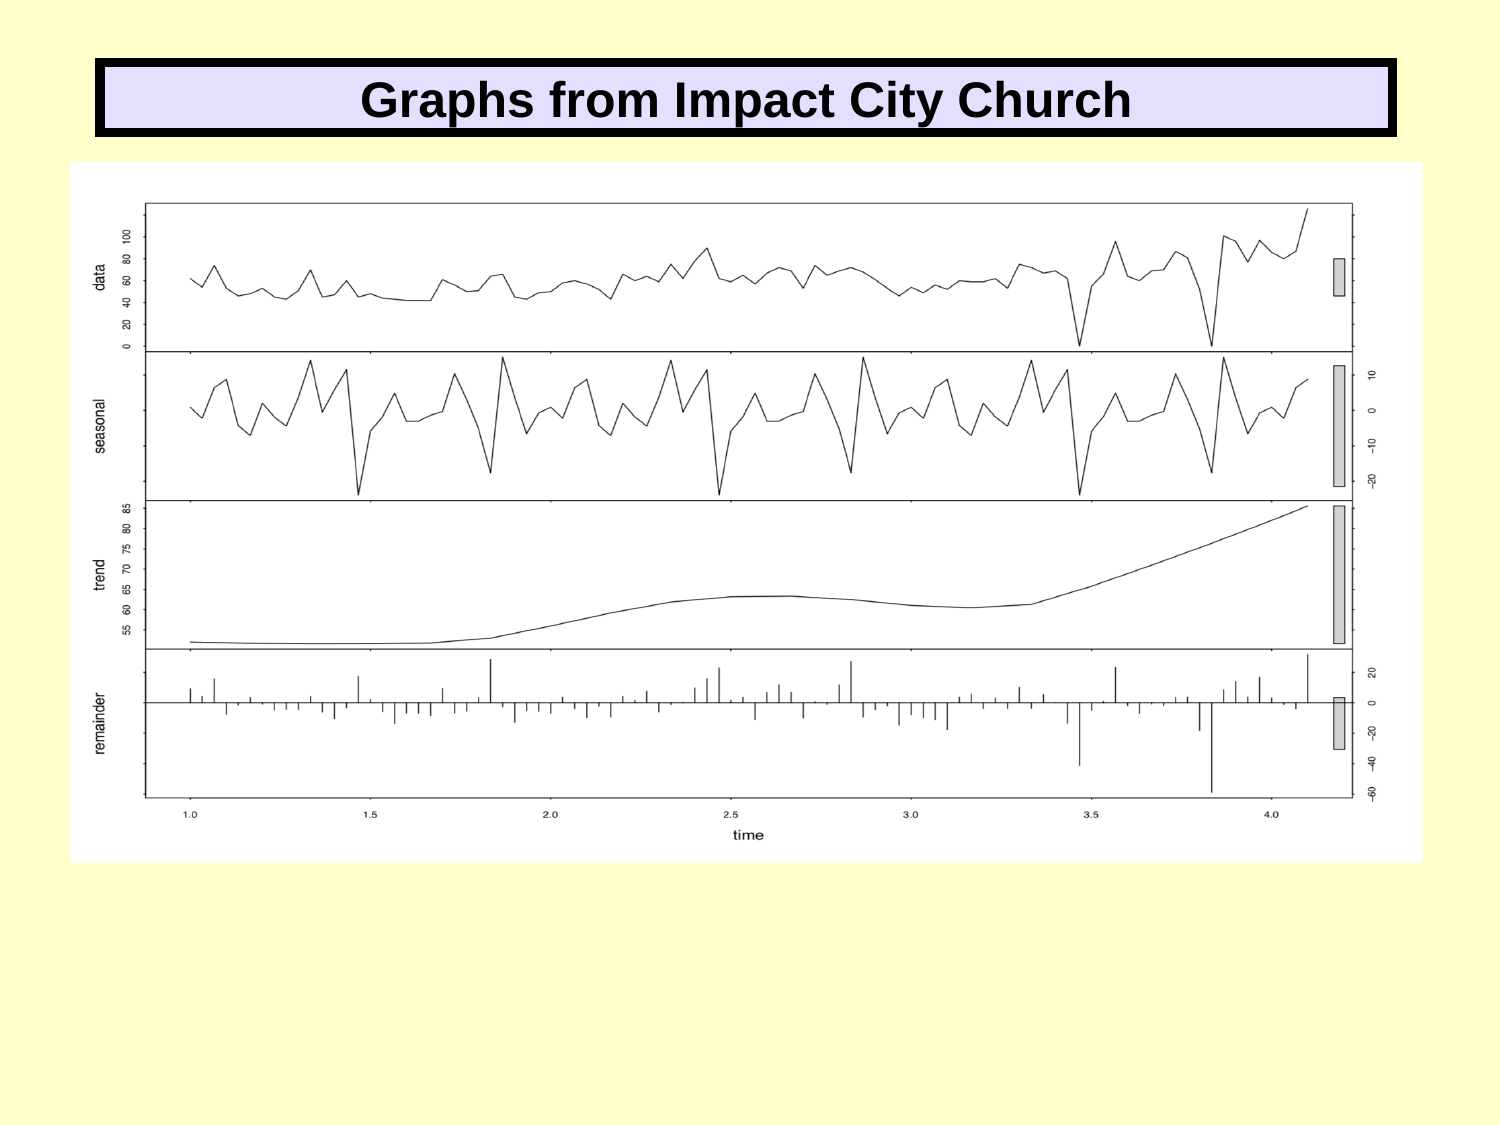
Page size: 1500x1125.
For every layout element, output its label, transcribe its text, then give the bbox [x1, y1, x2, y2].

text_box Graphs from Impact City Church [100, 62, 1393, 133]
picture [69, 162, 1423, 863]
